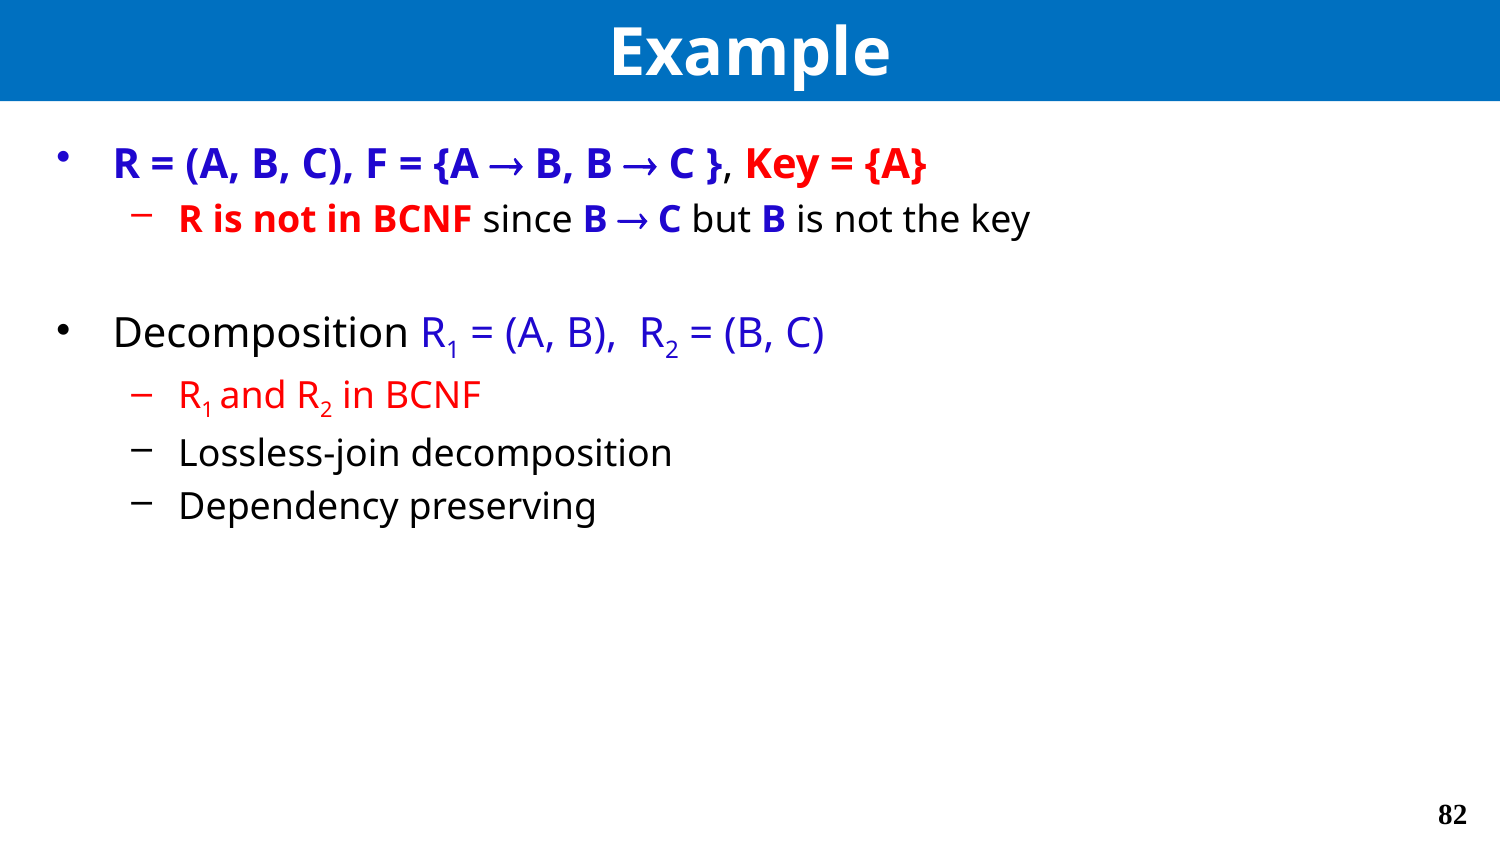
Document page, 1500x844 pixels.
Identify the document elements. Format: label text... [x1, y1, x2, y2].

list R = (A, B, C), F = {A  B, B  C }, Key = {A} R is not in BCNF since B  C but B is not the key Decomposition R1 = (A, B), R2 = (B, C) R1 and R2 in BCNF Lossless-join decomposition Dependency preserving [41, 129, 1447, 754]
title Example [0, 0, 1500, 102]
